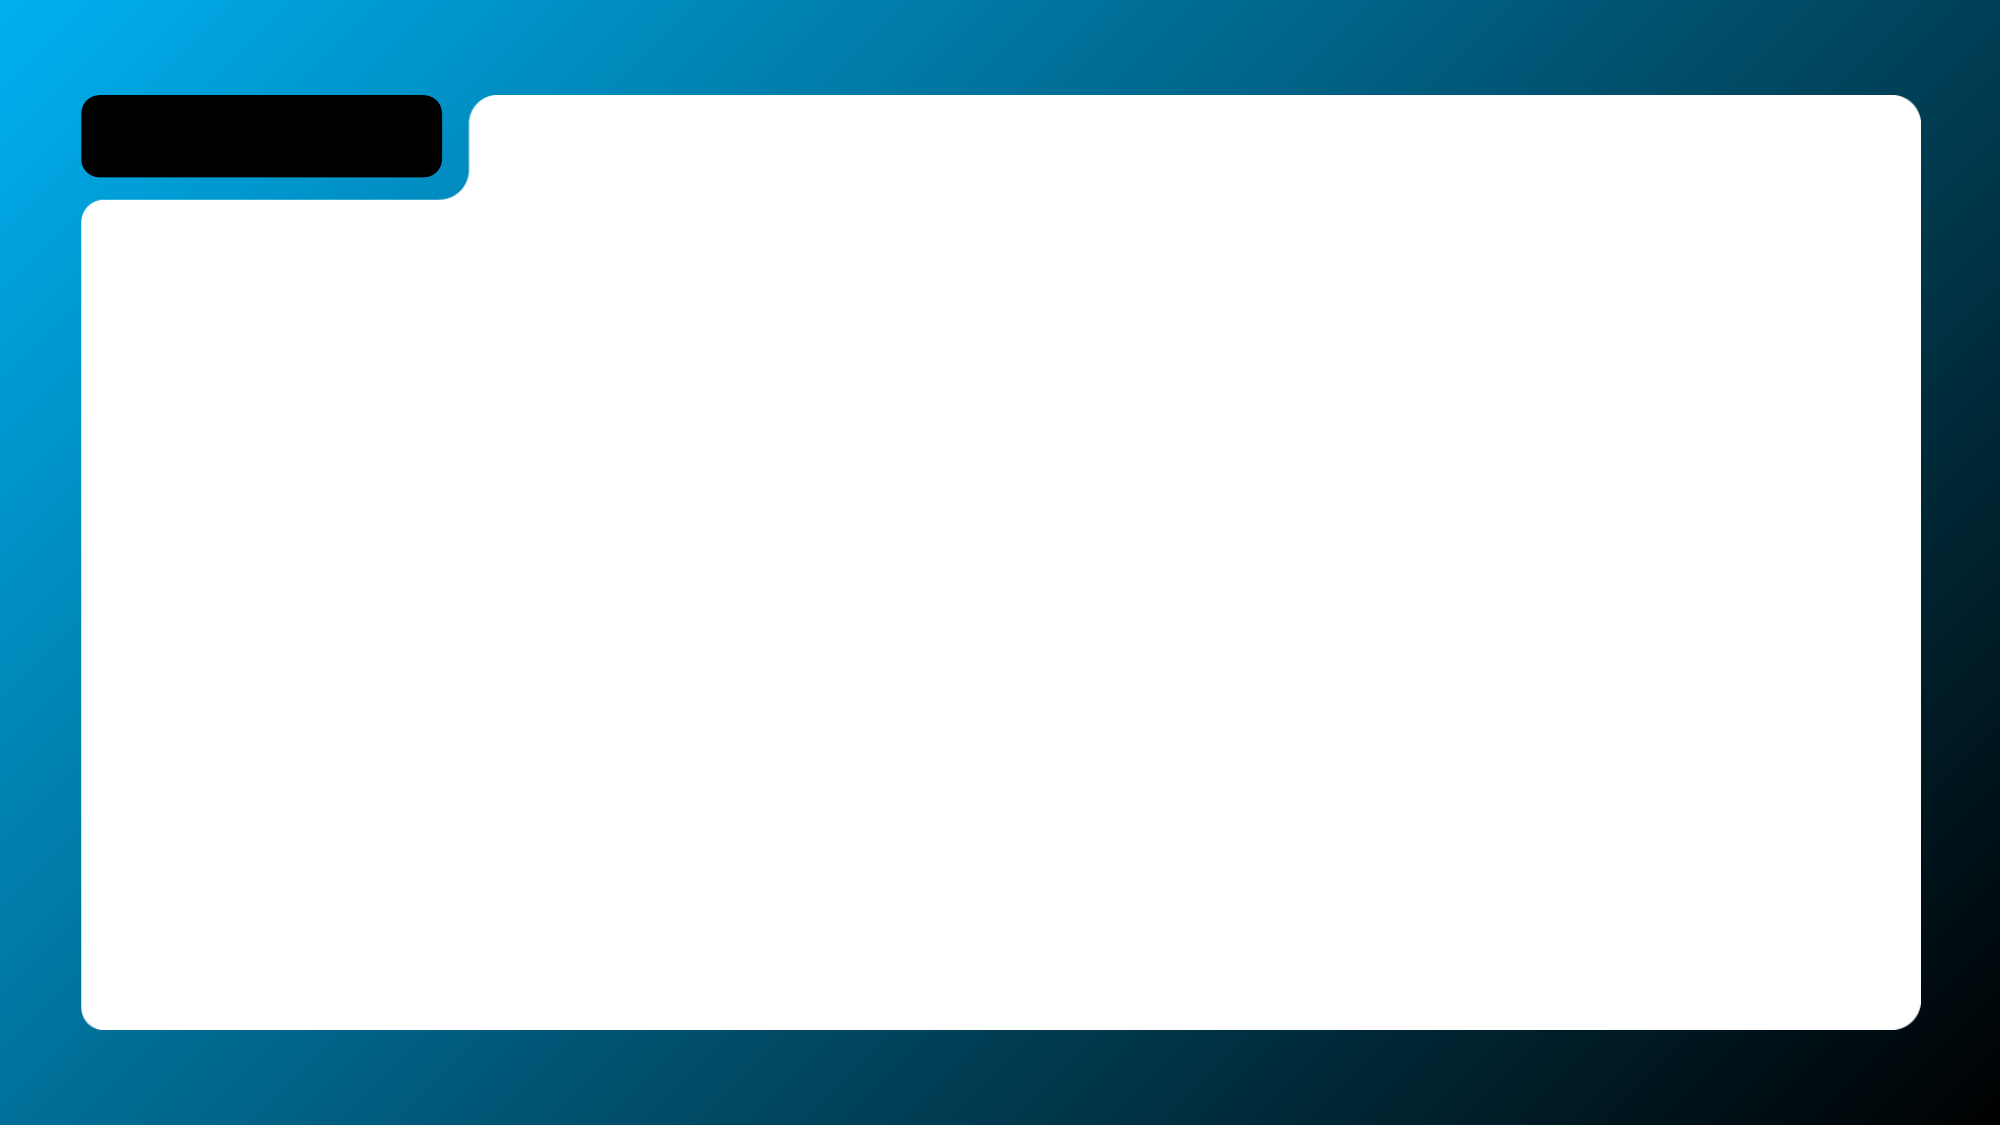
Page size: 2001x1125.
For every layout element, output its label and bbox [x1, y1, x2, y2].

picture [82, 96, 1921, 1030]
